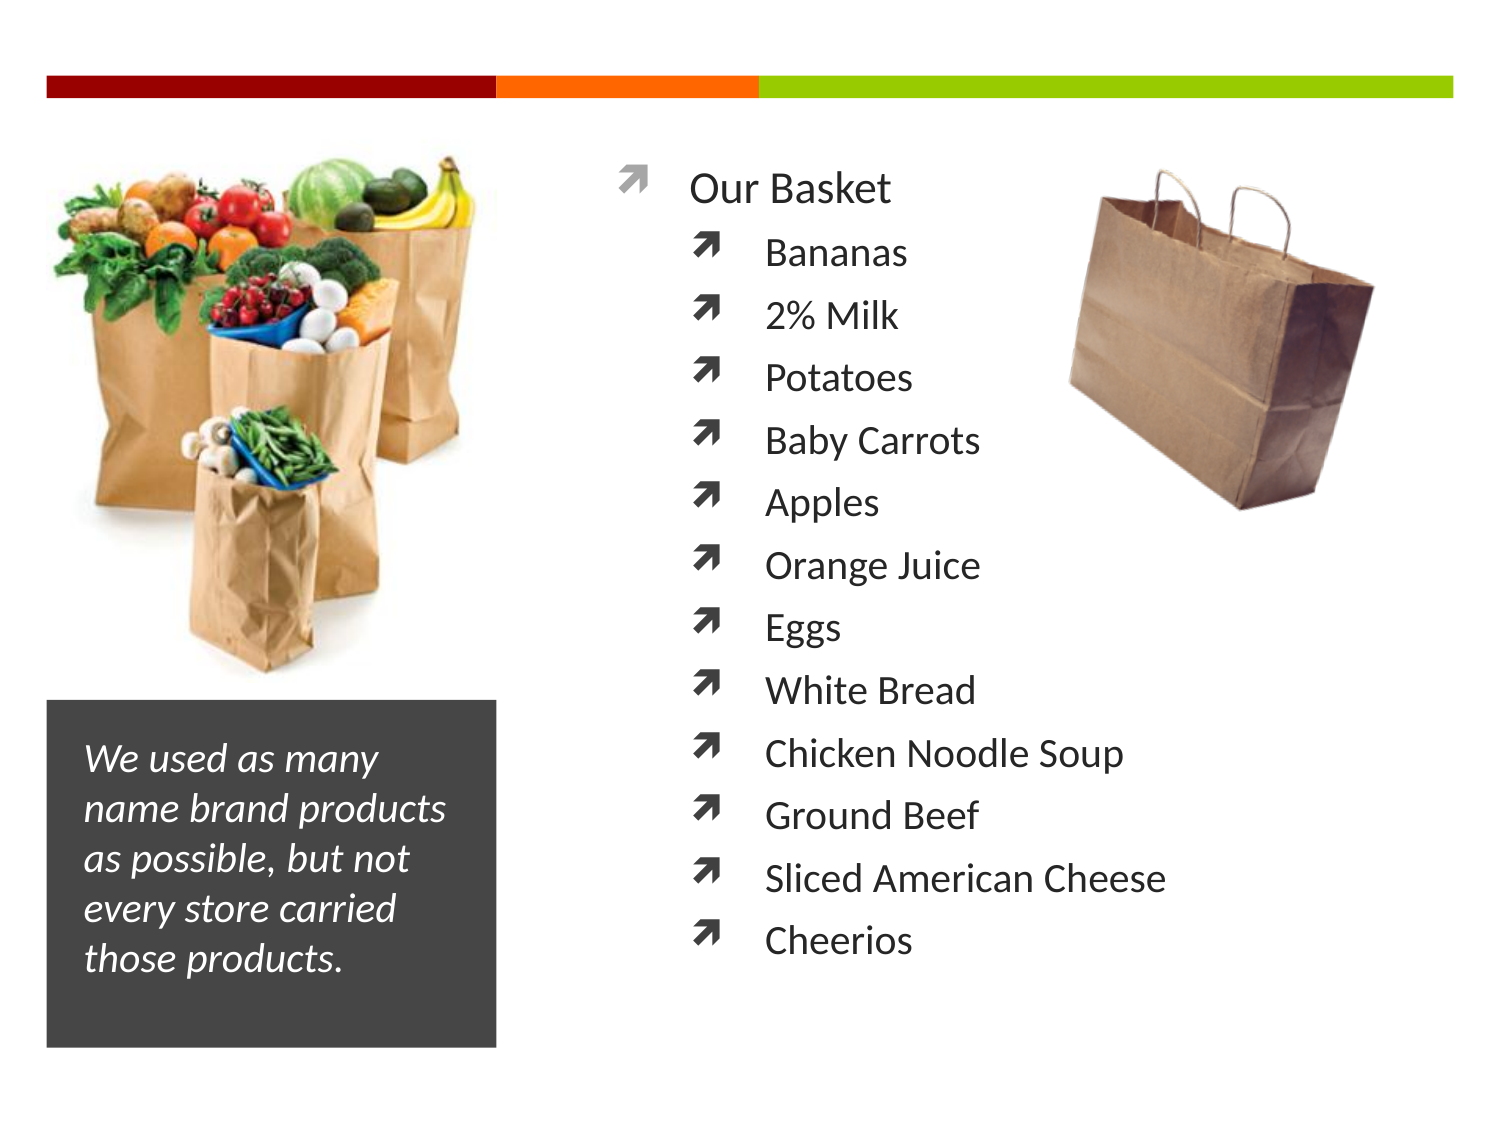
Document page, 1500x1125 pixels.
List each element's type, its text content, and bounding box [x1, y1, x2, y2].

picture [46, 96, 498, 701]
picture [1038, 151, 1396, 535]
list Our Basket Bananas 2% Milk Potatoes Baby Carrots Apples Orange Juice Eggs White Bread Chicken Noodle Soup Ground Beef Sliced American Cheese Cheerios [600, 149, 1453, 1005]
list We used as many name brand products as possible, but not every store carried those products. [68, 722, 475, 1017]
